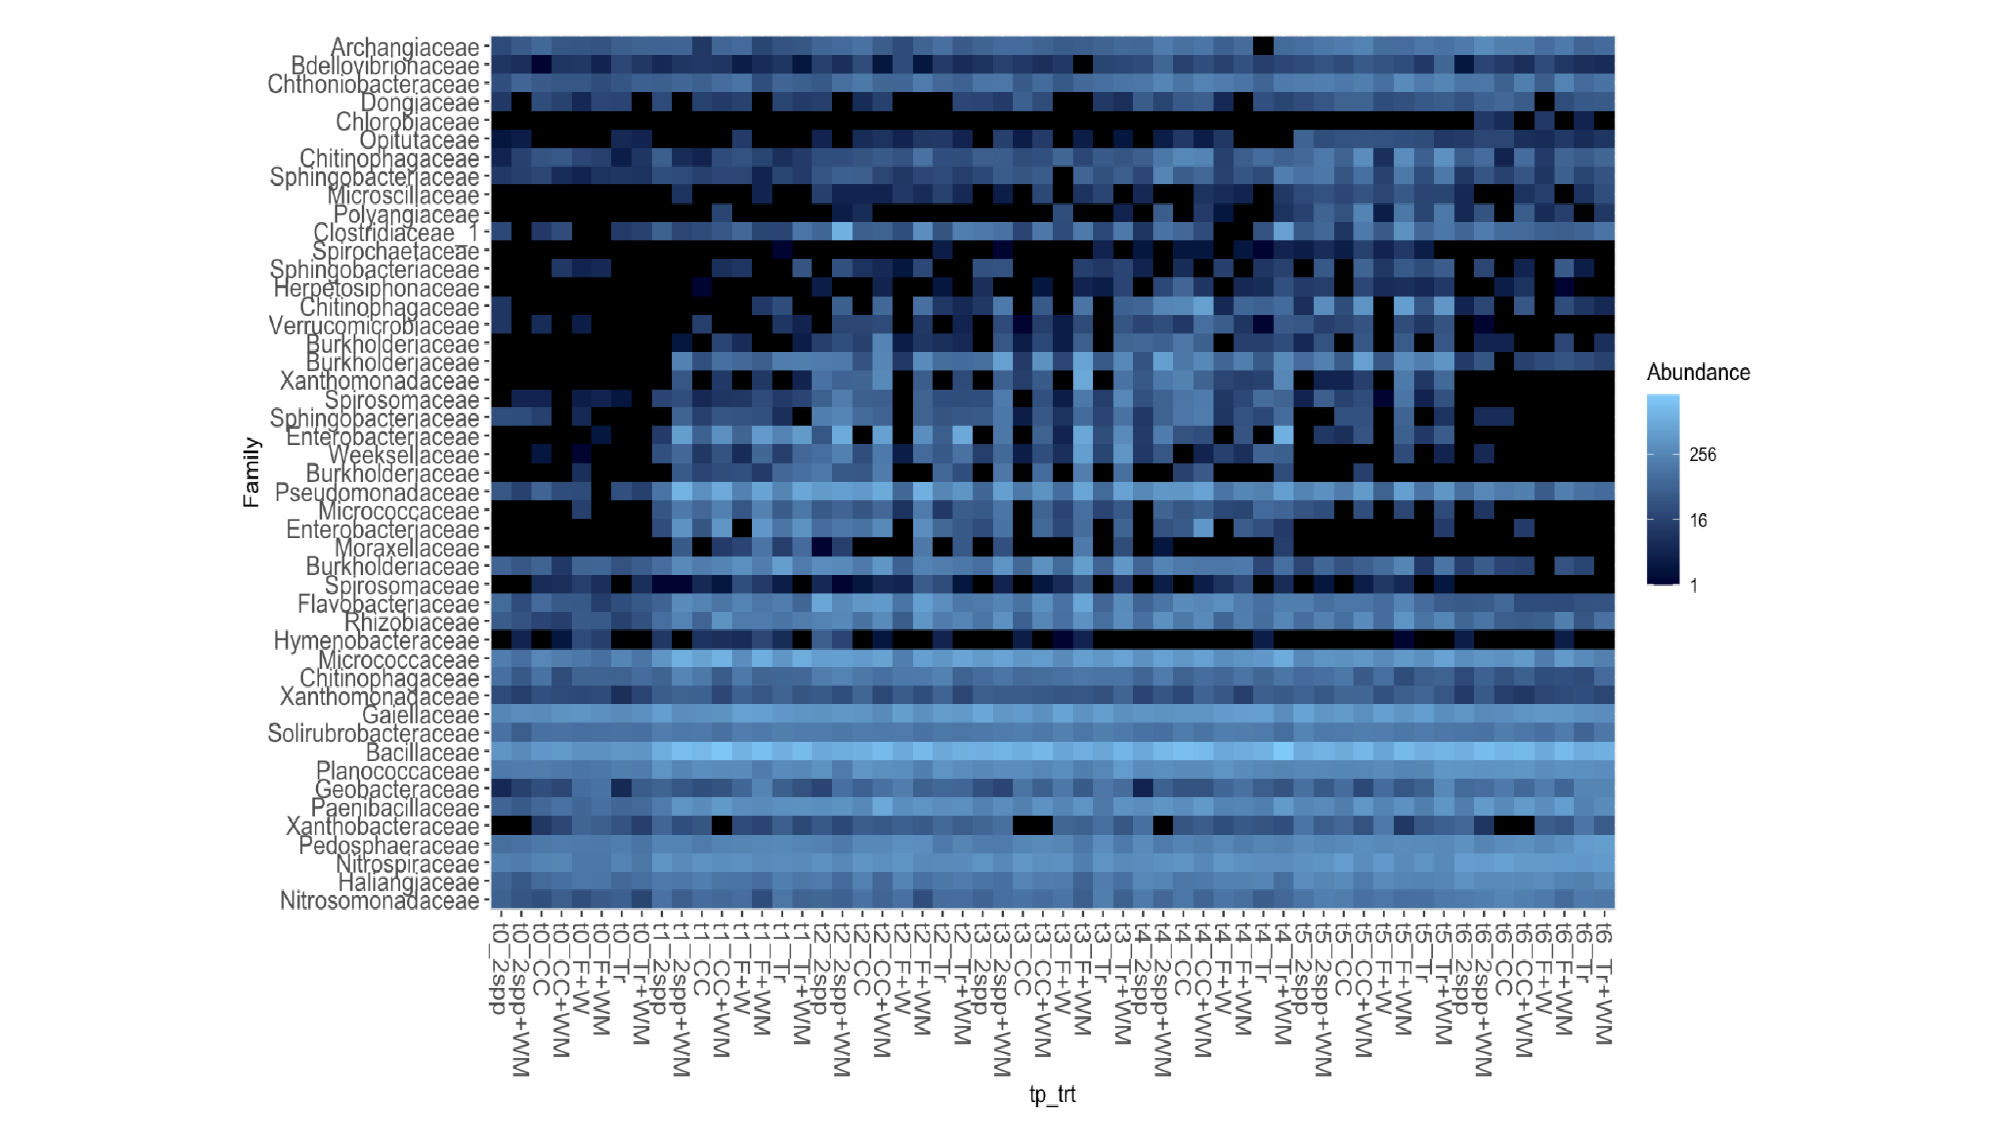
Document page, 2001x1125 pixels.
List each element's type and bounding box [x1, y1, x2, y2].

picture [228, 20, 1772, 1125]
